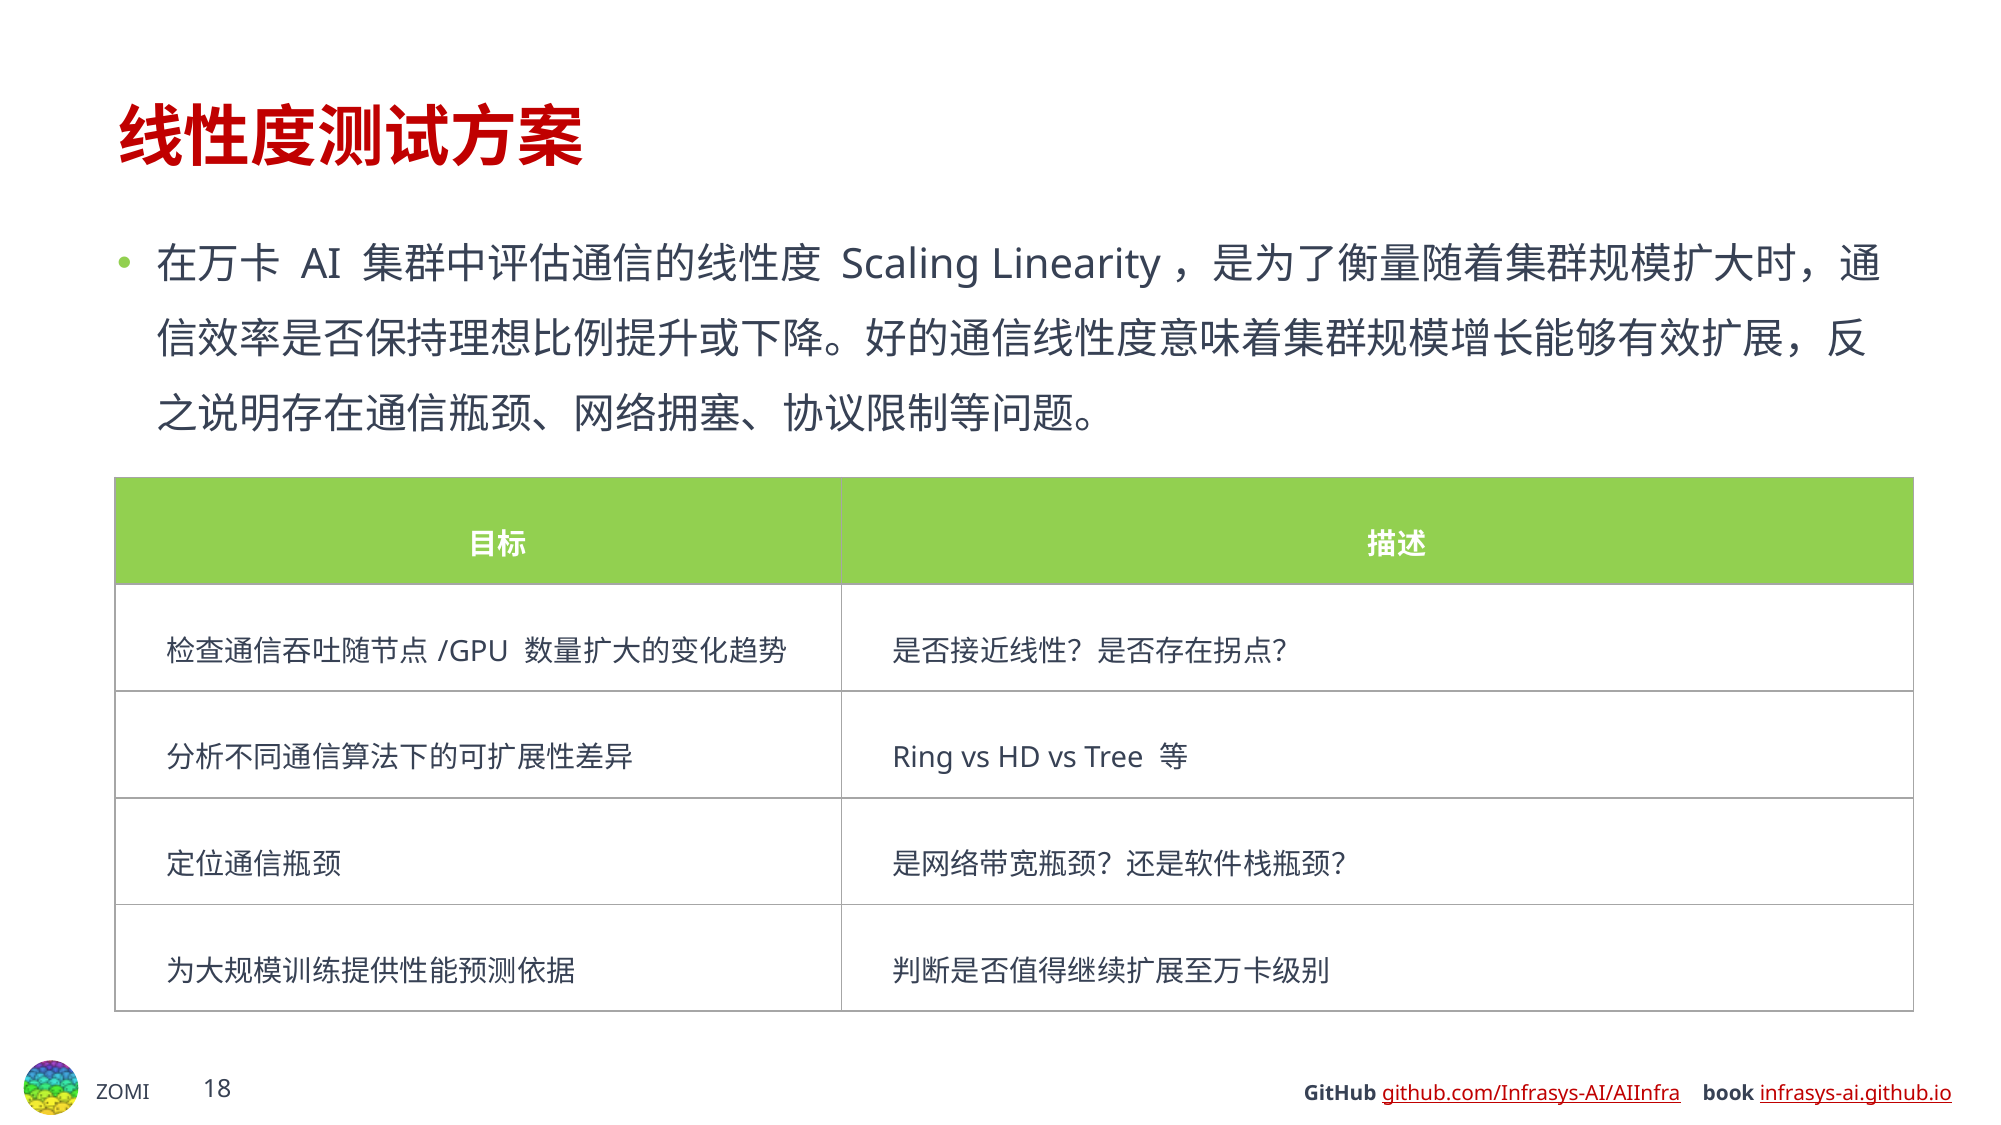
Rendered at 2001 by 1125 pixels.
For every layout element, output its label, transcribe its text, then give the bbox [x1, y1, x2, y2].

title 线性度测试方案 [102, 85, 1901, 183]
table_cell Ring vs HD vs Tree 等 [842, 692, 1913, 797]
table_cell 检查通信吞吐随节点/GPU 数量扩大的变化趋势 [116, 585, 841, 690]
table_header 目标 [116, 478, 841, 583]
table_cell 定位通信瓶颈 [116, 799, 841, 904]
table_cell 分析不同通信算法下的可扩展性差异 [116, 692, 841, 797]
list 在万卡 AI 集群中评估通信的线性度 Scaling Linearity，是为了衡量随着集群规模扩大时，通信效率是否保持理想比例提升或下降。好的通信线性度意味着集群规模增长能够有效扩展，反之说明存在通信瓶颈、网络拥塞、协议限制等问题。 [102, 204, 1901, 1043]
table_cell 判断是否值得继续扩展至万卡级别 [842, 905, 1913, 1010]
table_cell 为大规模训练提供性能预测依据 [116, 905, 841, 1010]
table_cell 是否接近线性？是否存在拐点？ [842, 585, 1913, 690]
picture [23, 1060, 79, 1115]
table_header 描述 [842, 478, 1913, 583]
table_cell 是网络带宽瓶颈？还是软件栈瓶颈？ [842, 799, 1913, 904]
